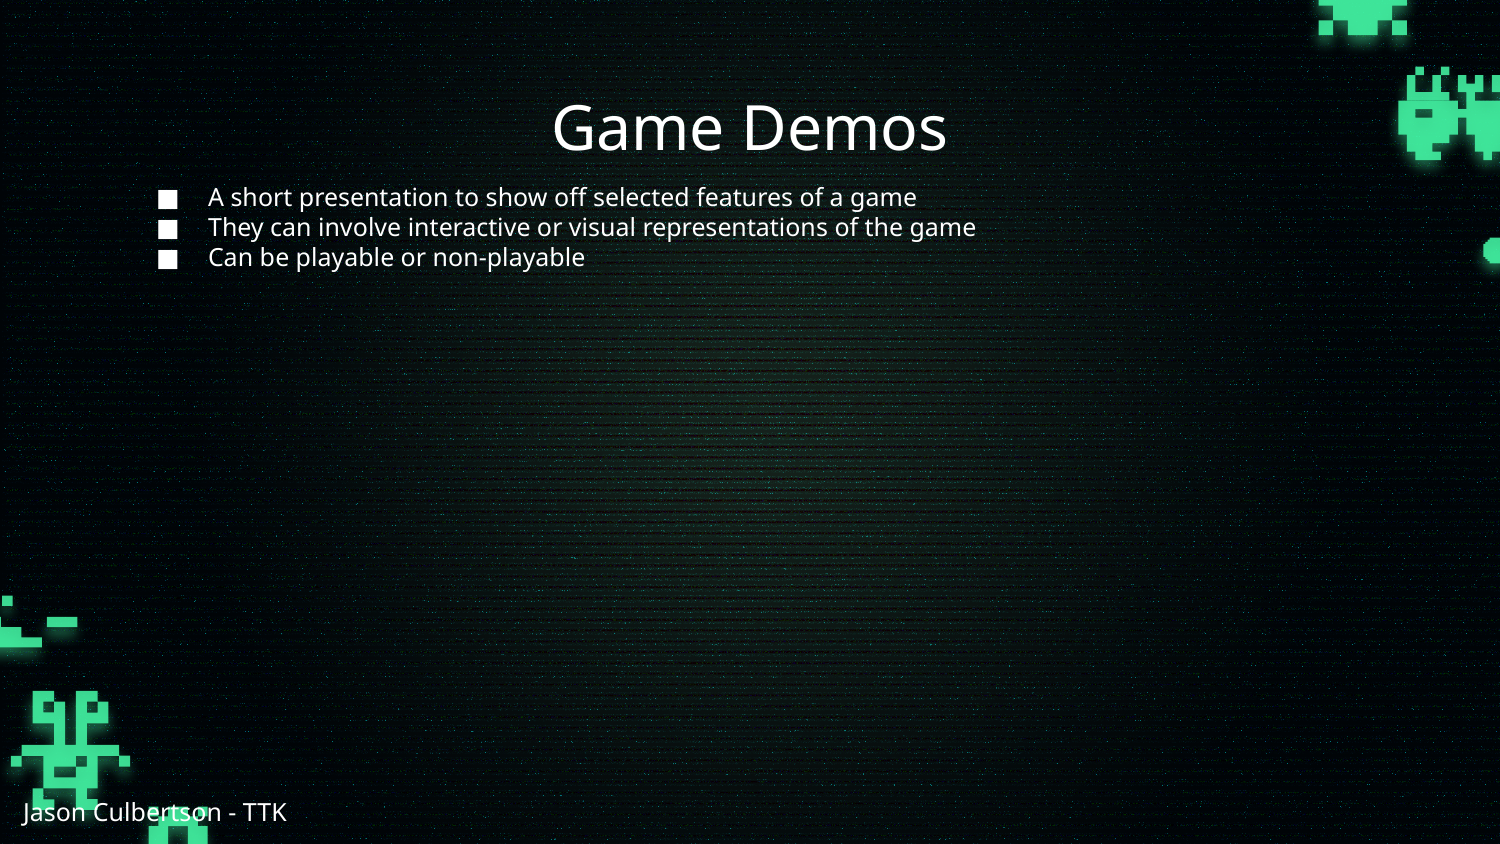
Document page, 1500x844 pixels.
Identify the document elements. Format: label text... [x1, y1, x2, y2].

picture [0, 0, 1500, 844]
title Game Demos [118, 72, 1382, 167]
text_box Jason Culbertson - TTK [8, 781, 385, 836]
list A short presentation to show off selected features of a game They can involve interactive or visual representations of the game Can be playable or non-playable [118, 167, 1382, 750]
picture [170, 837, 183, 844]
